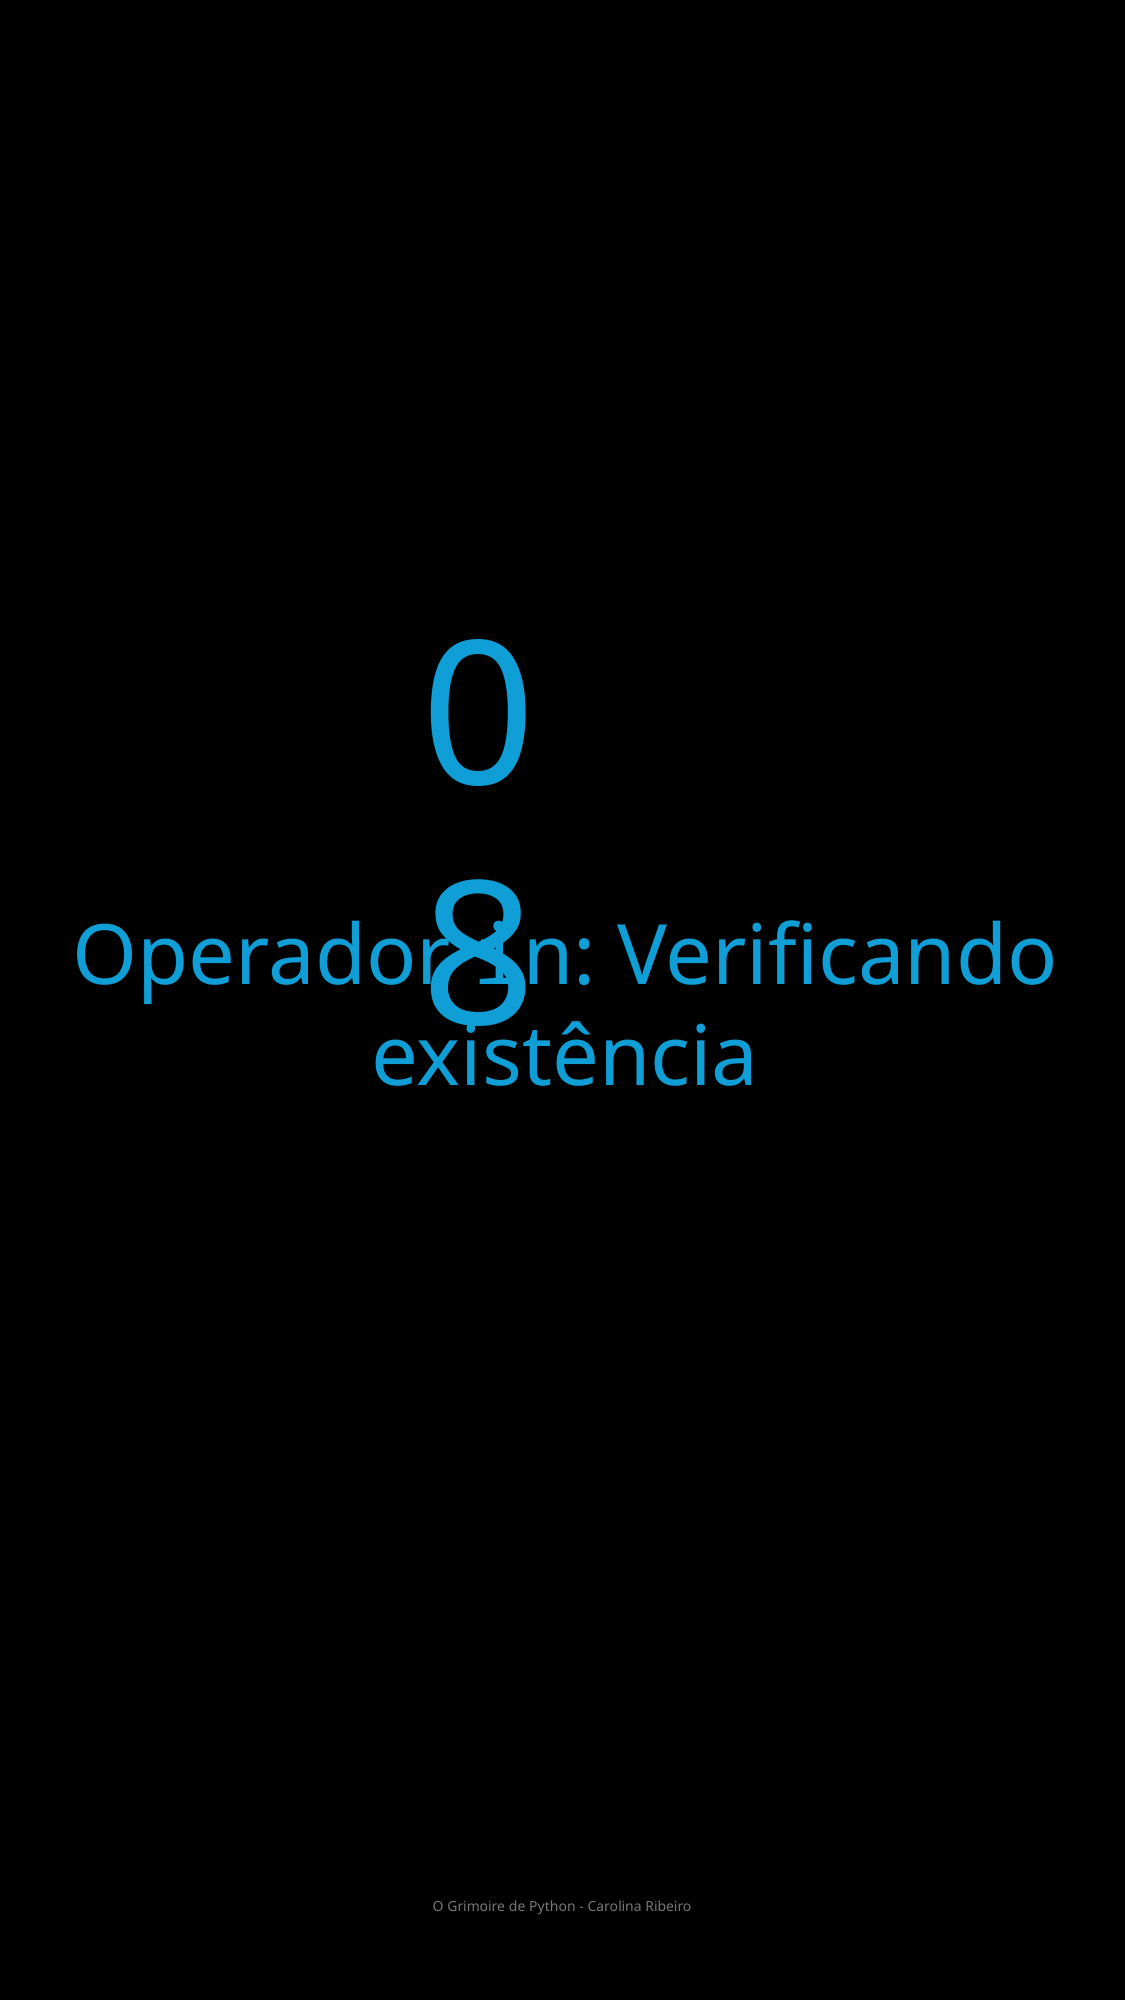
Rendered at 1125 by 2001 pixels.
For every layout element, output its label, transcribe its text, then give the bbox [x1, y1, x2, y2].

text_box 08 [406, 577, 653, 1073]
text_box Operador in: Verificando existência [32, 894, 1099, 1110]
footer O Grimoire de Python - Carolina Ribeiro [372, 1853, 753, 1961]
